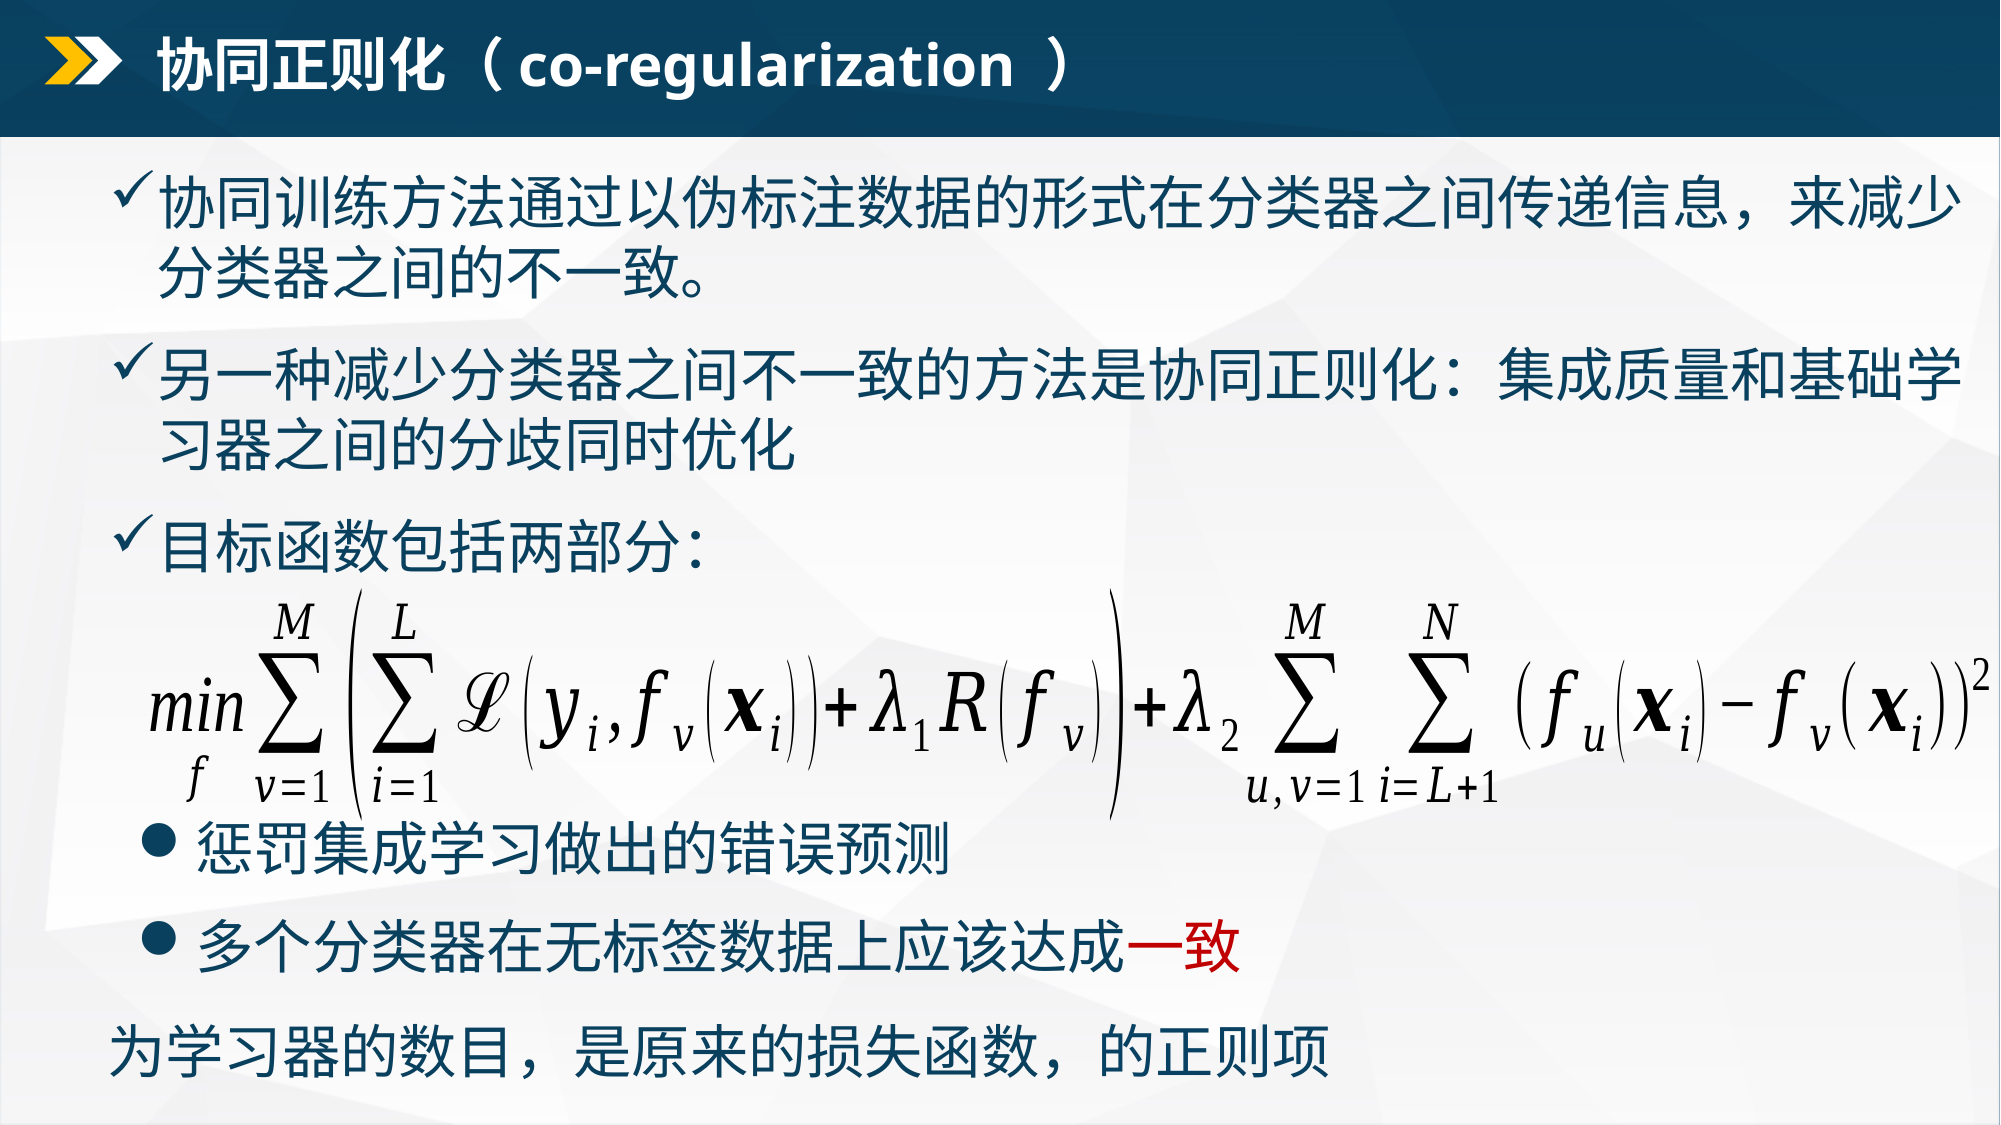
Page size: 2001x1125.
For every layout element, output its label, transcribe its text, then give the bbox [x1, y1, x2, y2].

picture [0, 0, 2000, 1125]
list 协同正则化（co-regularization ） [140, 28, 1275, 93]
